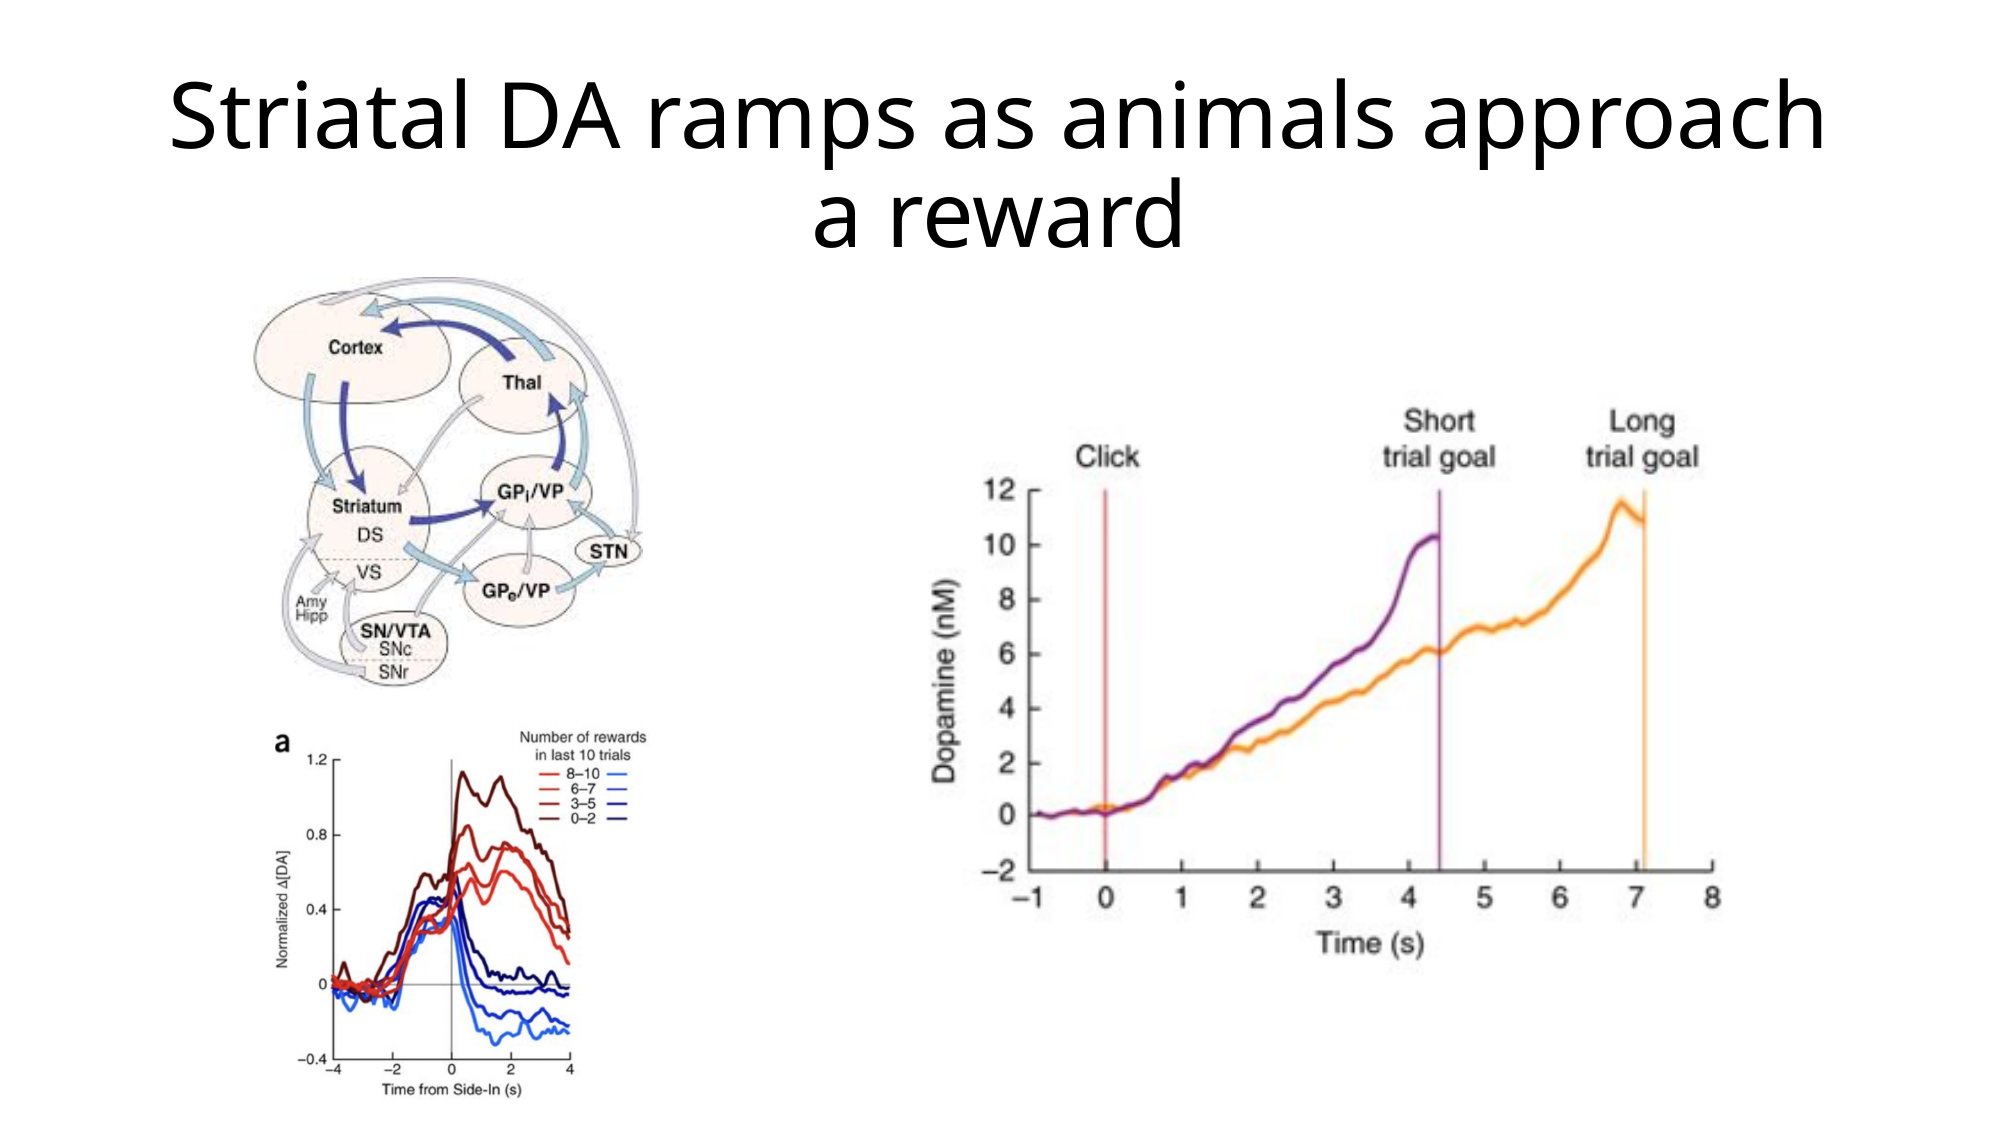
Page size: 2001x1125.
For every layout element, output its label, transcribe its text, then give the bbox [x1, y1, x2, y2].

picture [242, 708, 652, 1105]
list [871, 359, 1793, 1020]
title Striatal DA ramps as animals approach a reward [137, 59, 1863, 278]
picture [252, 277, 643, 690]
